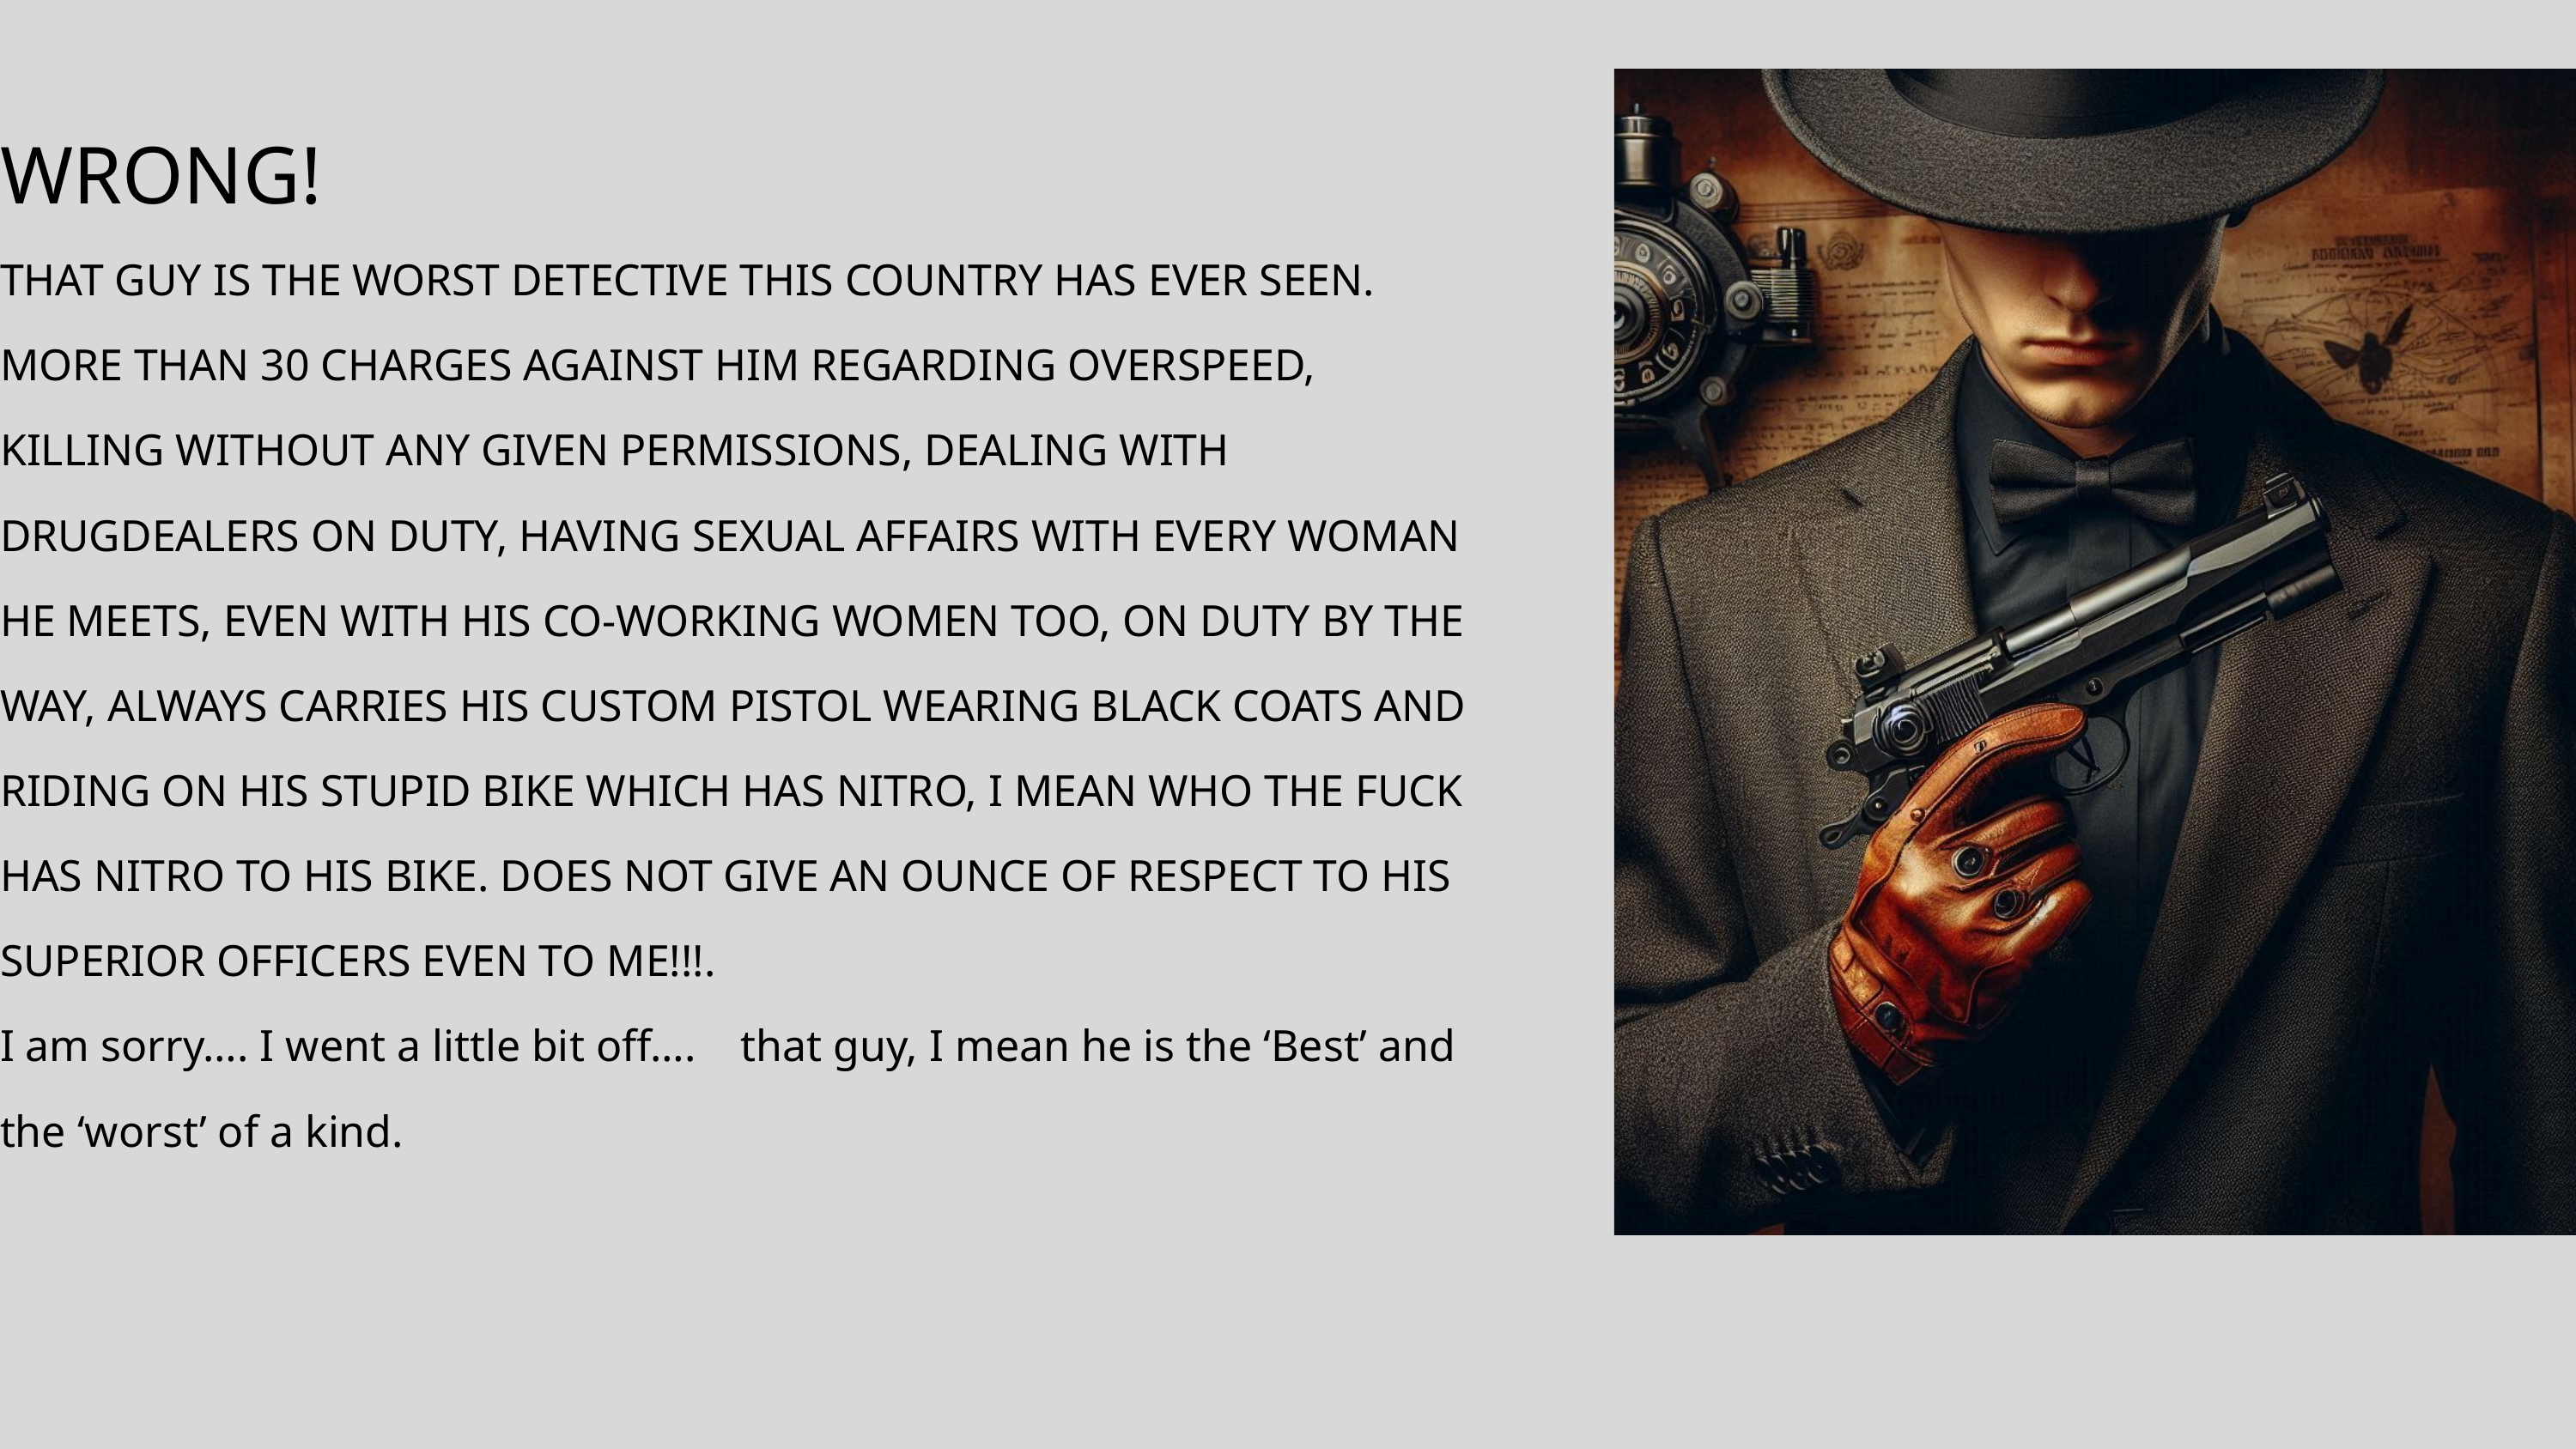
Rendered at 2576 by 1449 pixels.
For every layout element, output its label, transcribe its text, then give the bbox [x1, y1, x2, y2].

text_box WRONG! THAT GUY IS THE WORST DETECTIVE THIS COUNTRY HAS EVER SEEN. MORE THAN 30 CHARGES AGAINST HIM REGARDING OVERSPEED, KILLING WITHOUT ANY GIVEN PERMISSIONS, DEALING WITH DRUGDEALERS ON DUTY, HAVING SEXUAL AFFAIRS WITH EVERY WOMAN HE MEETS, EVEN WITH HIS CO-WORKING WOMEN TOO, ON DUTY BY THE WAY, ALWAYS CARRIES HIS CUSTOM PISTOL WEARING BLACK COATS AND RIDING ON HIS STUPID BIKE WHICH HAS NITRO, I MEAN WHO THE FUCK HAS NITRO TO HIS BIKE. DOES NOT GIVE AN OUNCE OF RESPECT TO HIS SUPERIOR OFFICERS EVEN TO ME!!!. I am sorry…. I went a little bit off…. that guy, I mean he is the ‘Best’ and the ‘worst’ of a kind. [0, 134, 1470, 1156]
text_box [1613, 69, 2576, 1236]
